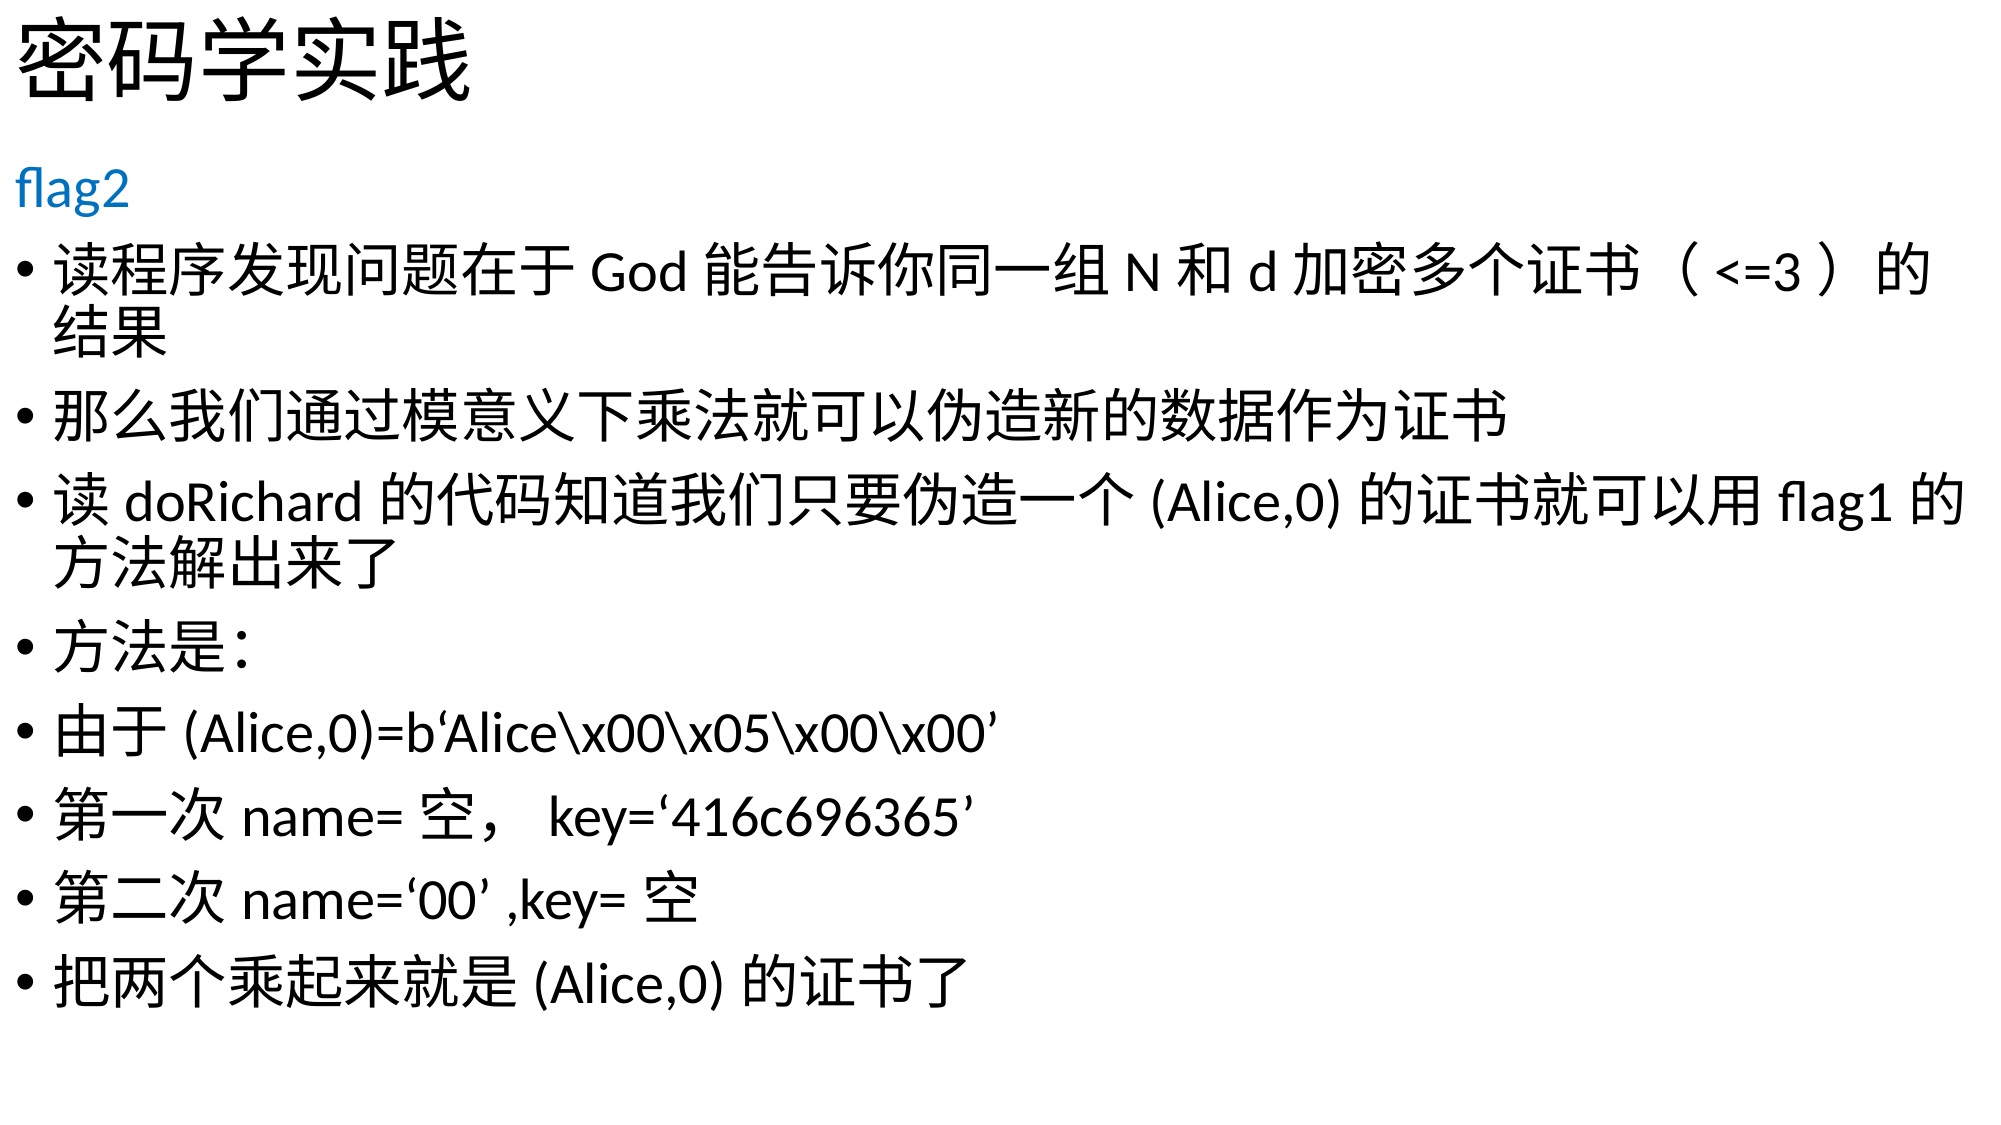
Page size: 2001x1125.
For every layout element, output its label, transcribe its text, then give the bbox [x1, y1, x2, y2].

list flag2 读程序发现问题在于God能告诉你同一组N和d加密多个证书（<=3）的结果 那么我们通过模意义下乘法就可以伪造新的数据作为证书 读doRichard的代码知道我们只要伪造一个(Alice,0)的证书就可以用flag1的方法解出来了 方法是： 由于(Alice,0)=b‘Alice\x00\x05\x00\x00’ 第一次name=空，key=‘416c696365’ 第二次name=‘00’ ,key=空 把两个乘起来就是(Alice,0)的证书了 [0, 149, 2000, 1125]
title 密码学实践 [0, 0, 2000, 130]
